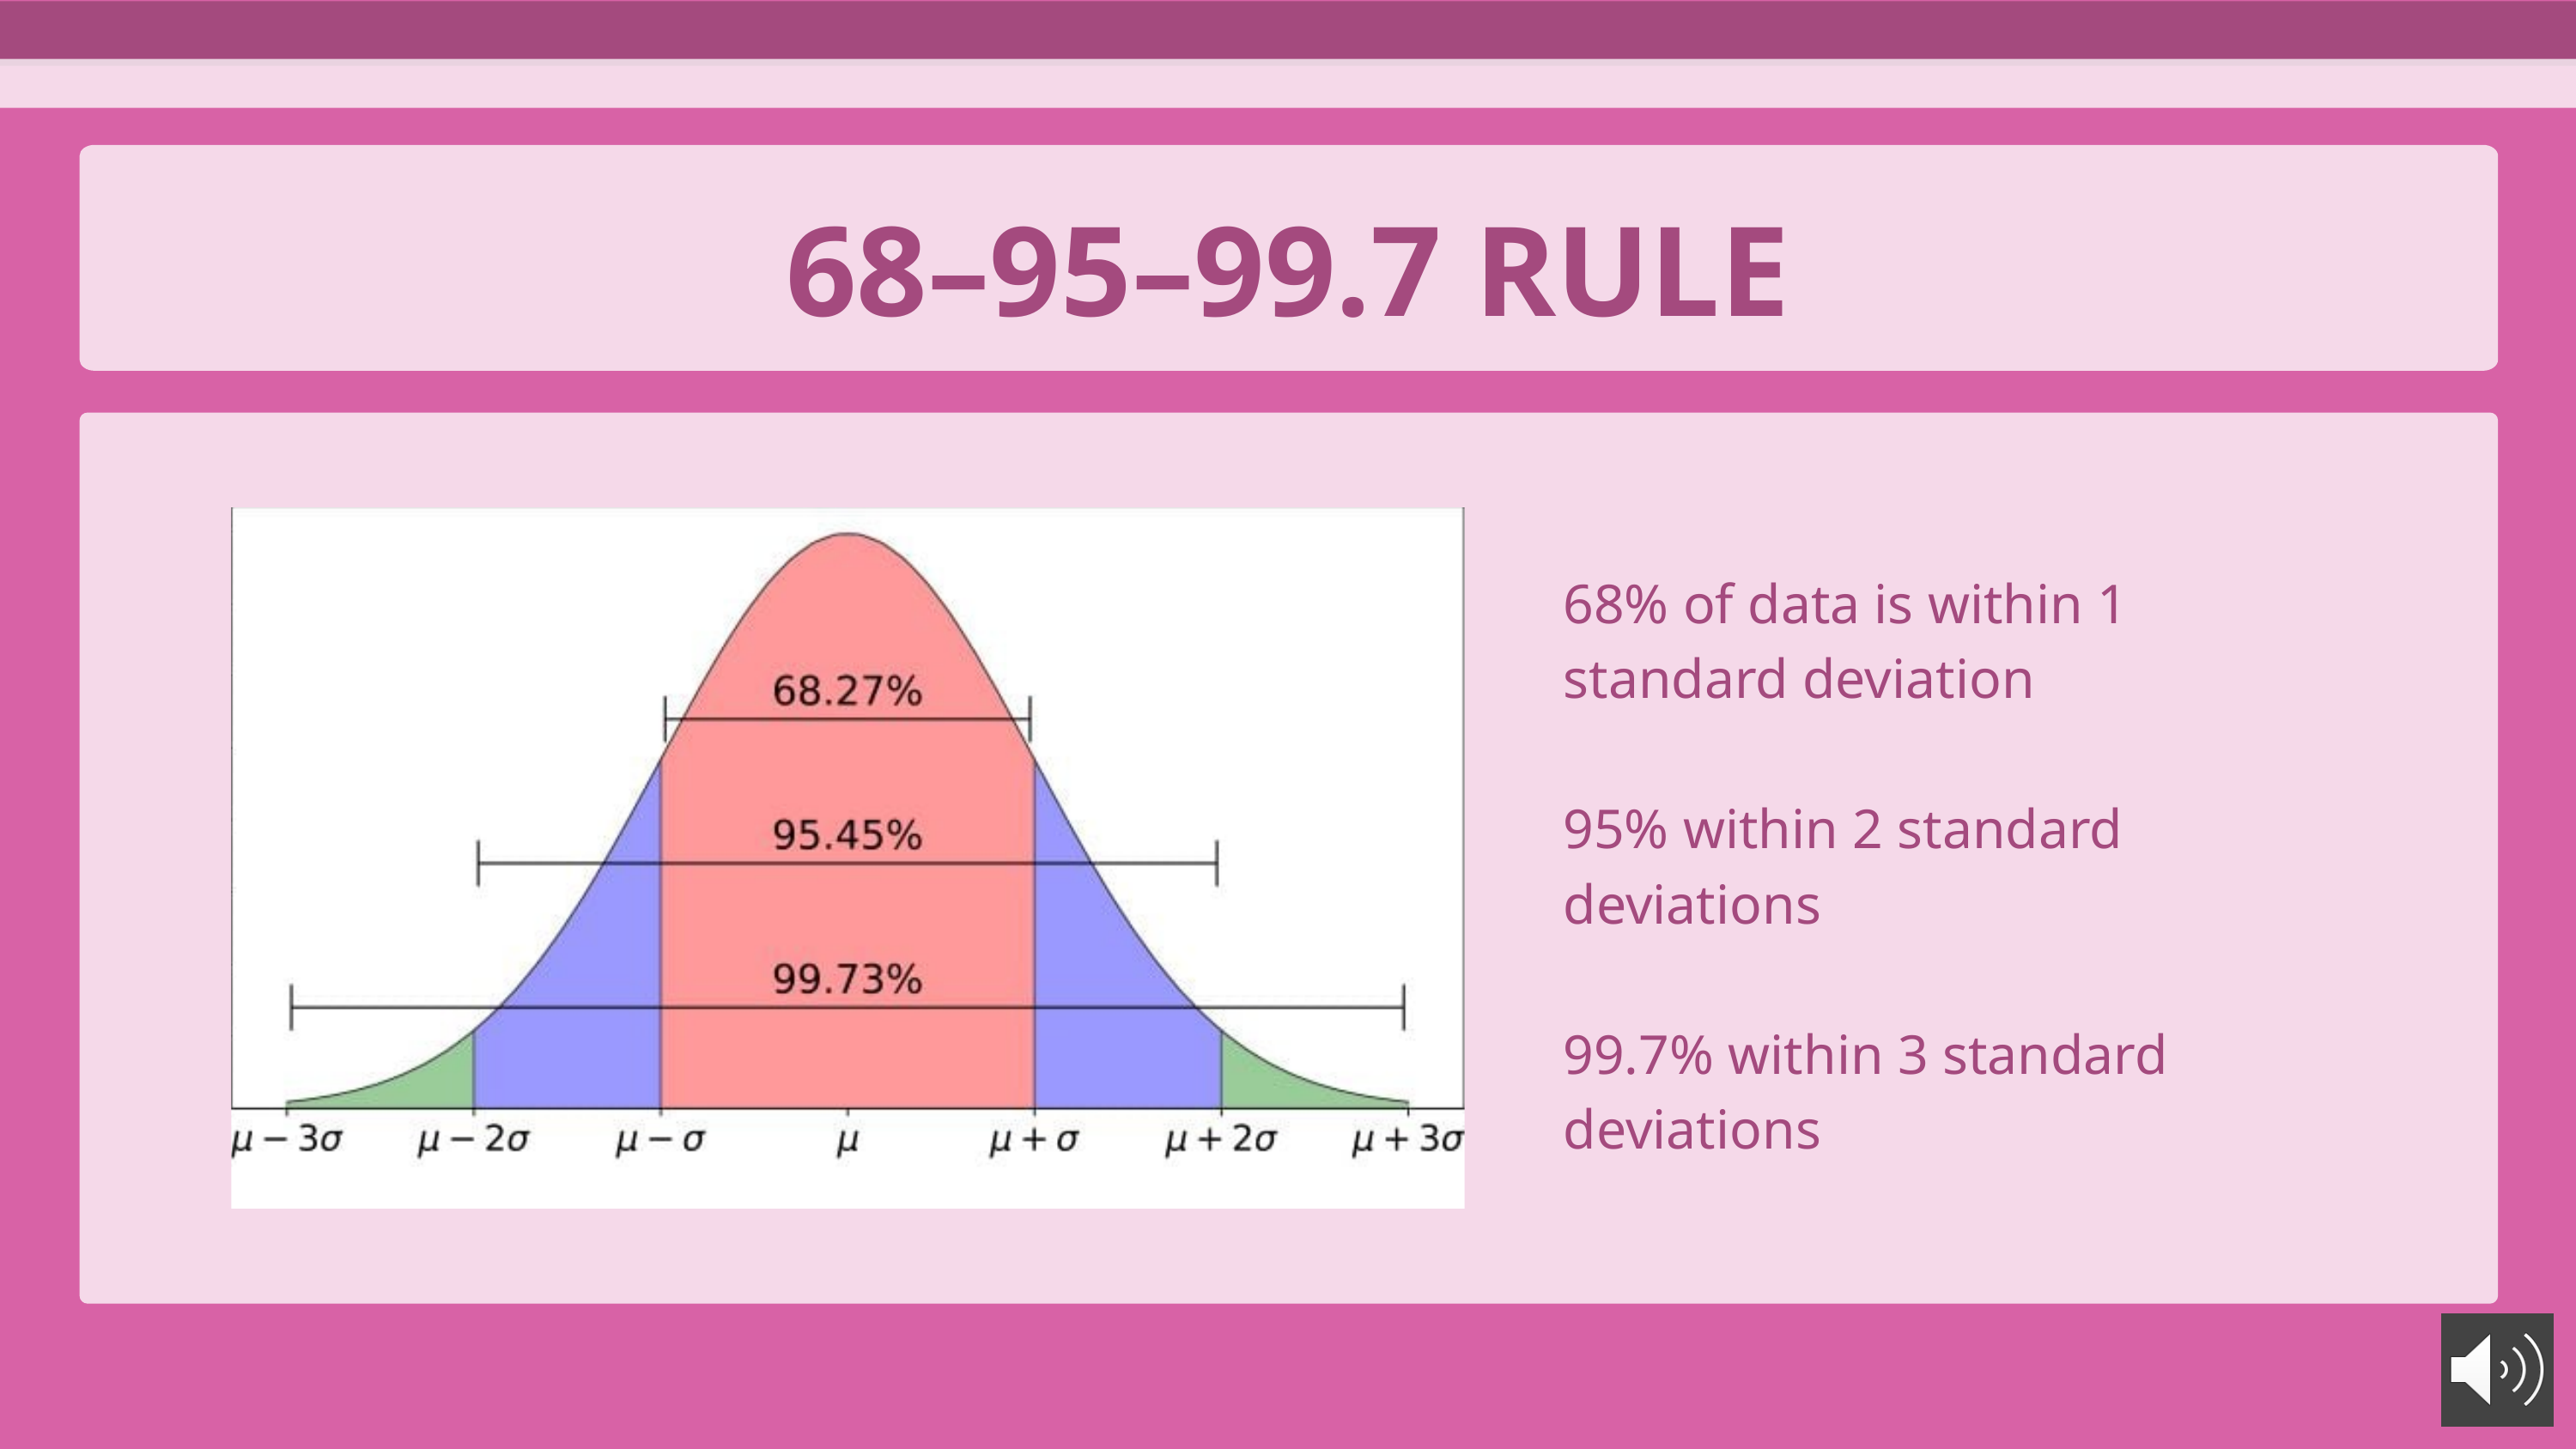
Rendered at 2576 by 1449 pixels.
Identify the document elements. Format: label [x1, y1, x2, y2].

text_box [79, 144, 2499, 372]
picture [2439, 1312, 2555, 1428]
text_box [79, 412, 2499, 1304]
text_box [0, 58, 2576, 108]
text_box [0, 1, 2576, 58]
